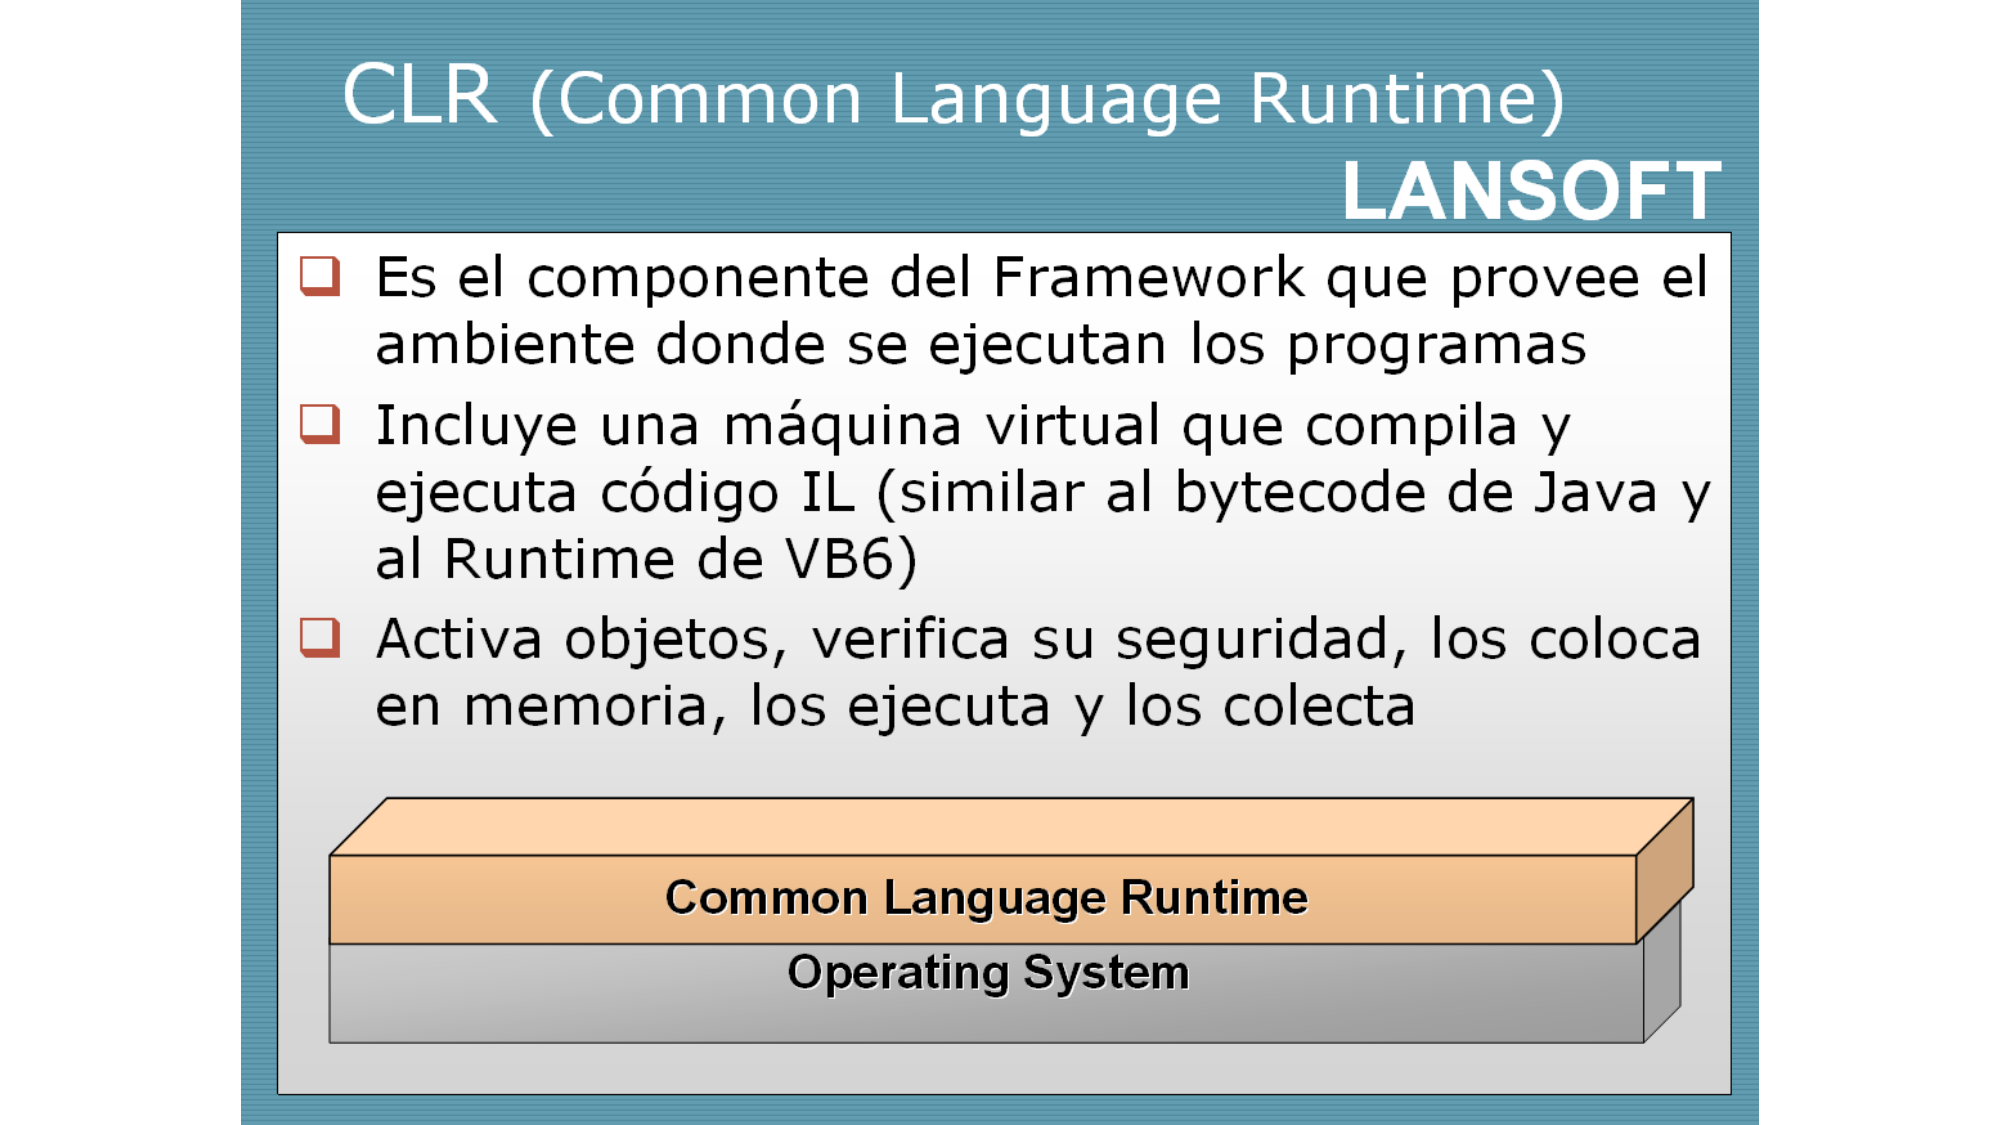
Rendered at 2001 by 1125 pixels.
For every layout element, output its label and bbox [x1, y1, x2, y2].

picture [241, 0, 1759, 1125]
